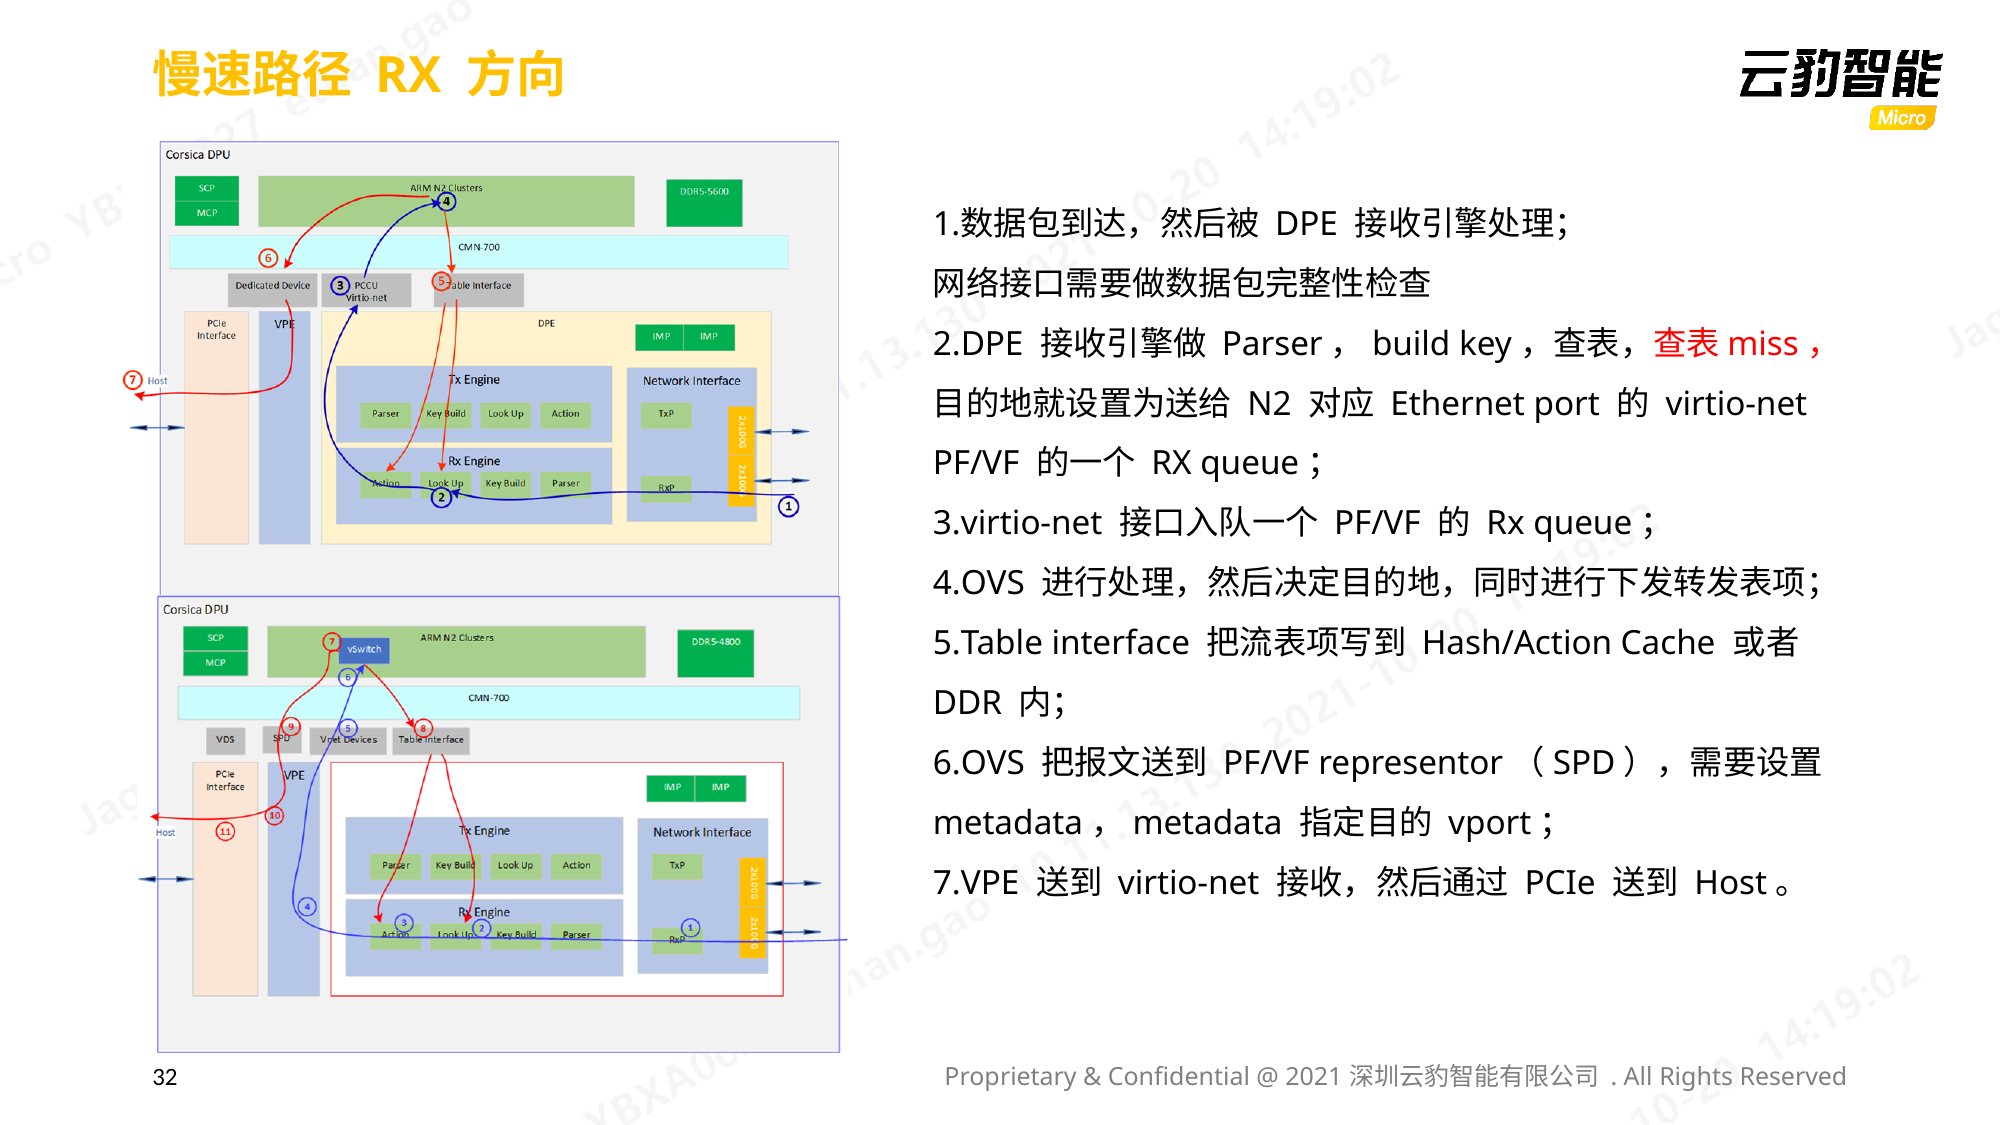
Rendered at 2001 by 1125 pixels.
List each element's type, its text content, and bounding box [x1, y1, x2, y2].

footer Proprietary & Confidential @ 2021深圳云豹智能有限公司 . All Rights Reserved [865, 1053, 1863, 1113]
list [122, 141, 839, 596]
text_box 数据包到达，然后被 DPE 接收引擎处理； 网络接口需要做数据包完整性检查 DPE 接收引擎做 Parser，build key，查表，查表miss， 目的地就设置为送给 N2 对应 Ethernet port 的 virtio-net PF/VF 的一个 RX queue； virtio-net 接口入队一个 PF/VF 的 Rx queue； OVS 进行处理，然后决定目的地，同时进行下发转发表项； Table interface 把流表项写到 Hash/Action Cache 或者 DDR 内； OVS 把报文送到 PF/VF representor（SPD），需要设置 metadata，metadata 指定目的 vport； VPE 送到 virtio-net 接收，然后通过 PCIe 送到 Host。 [918, 174, 1878, 954]
subtitle 慢速路径 RX 方向 [137, 41, 1689, 113]
slide_number 32 [137, 1054, 588, 1113]
picture [0, 0, 2000, 1125]
